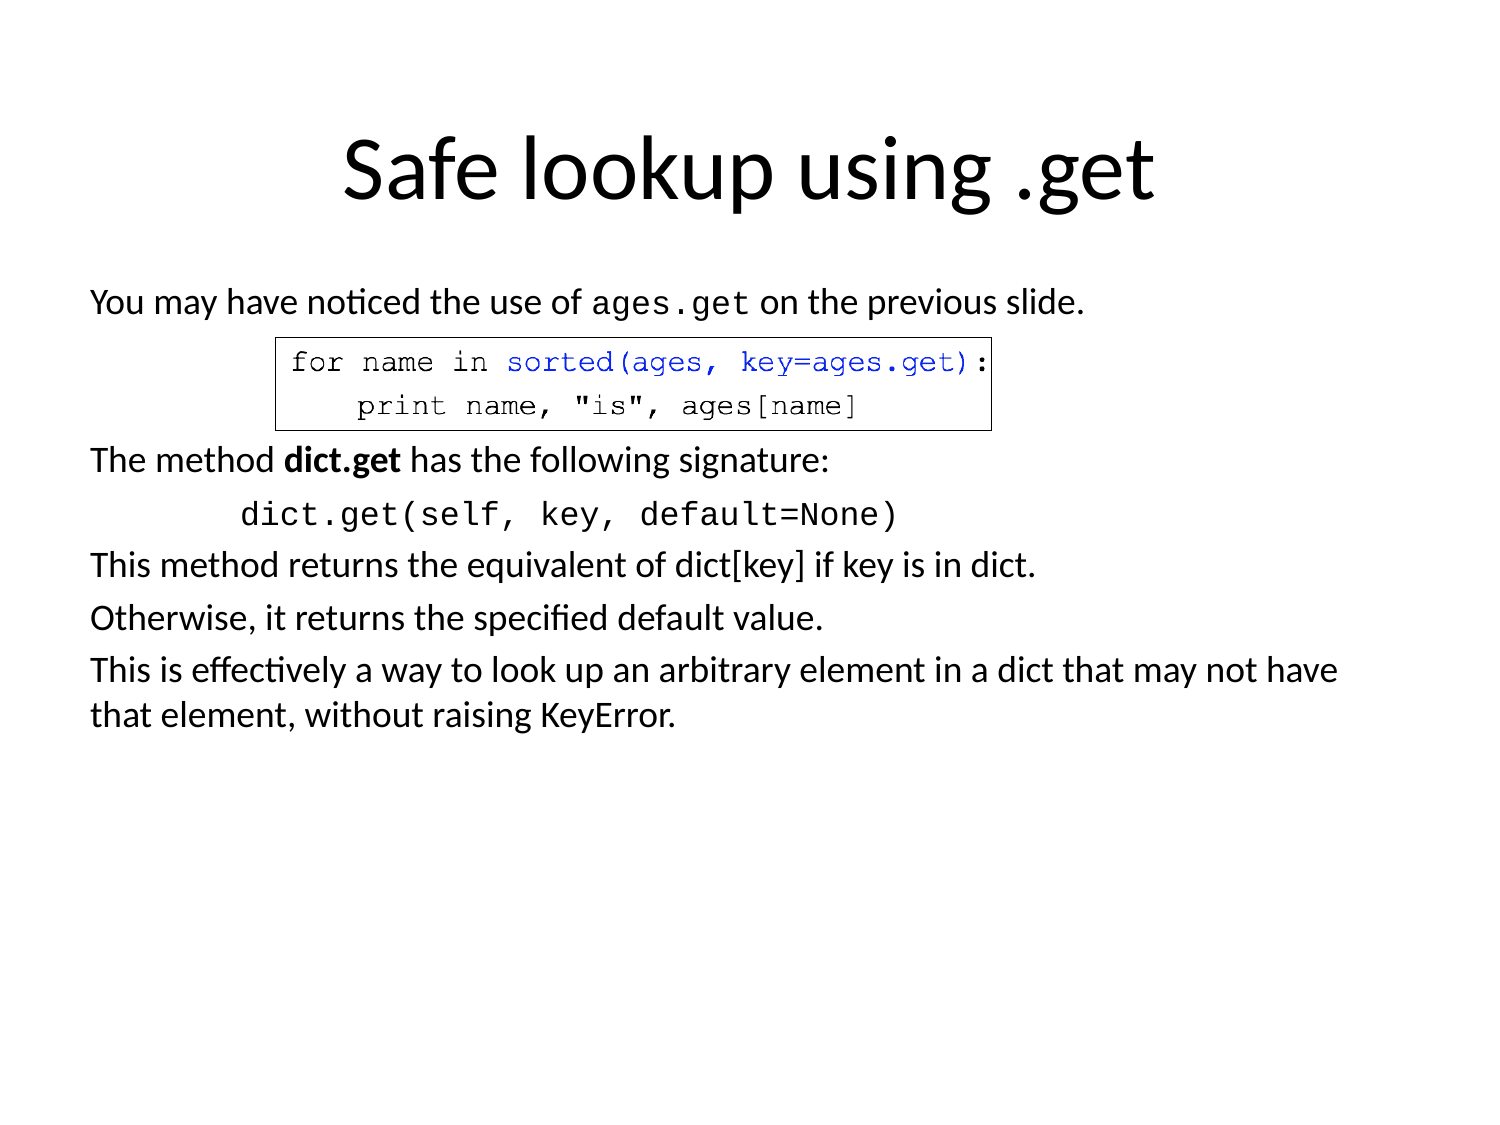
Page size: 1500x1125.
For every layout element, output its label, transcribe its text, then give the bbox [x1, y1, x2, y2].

title Safe lookup using .get [75, 45, 1425, 233]
list You may have noticed the use of ages.get on the previous slide. The method dict.get has the following signature: dict.get(self, key, default=None) This method returns the equivalent of dict[key] if key is in dict. Otherwise, it returns the specified default value. This is effectively a way to look up an arbitrary element in a dict that may not have that element, without raising KeyError. [75, 262, 1425, 1005]
picture [274, 337, 992, 431]
